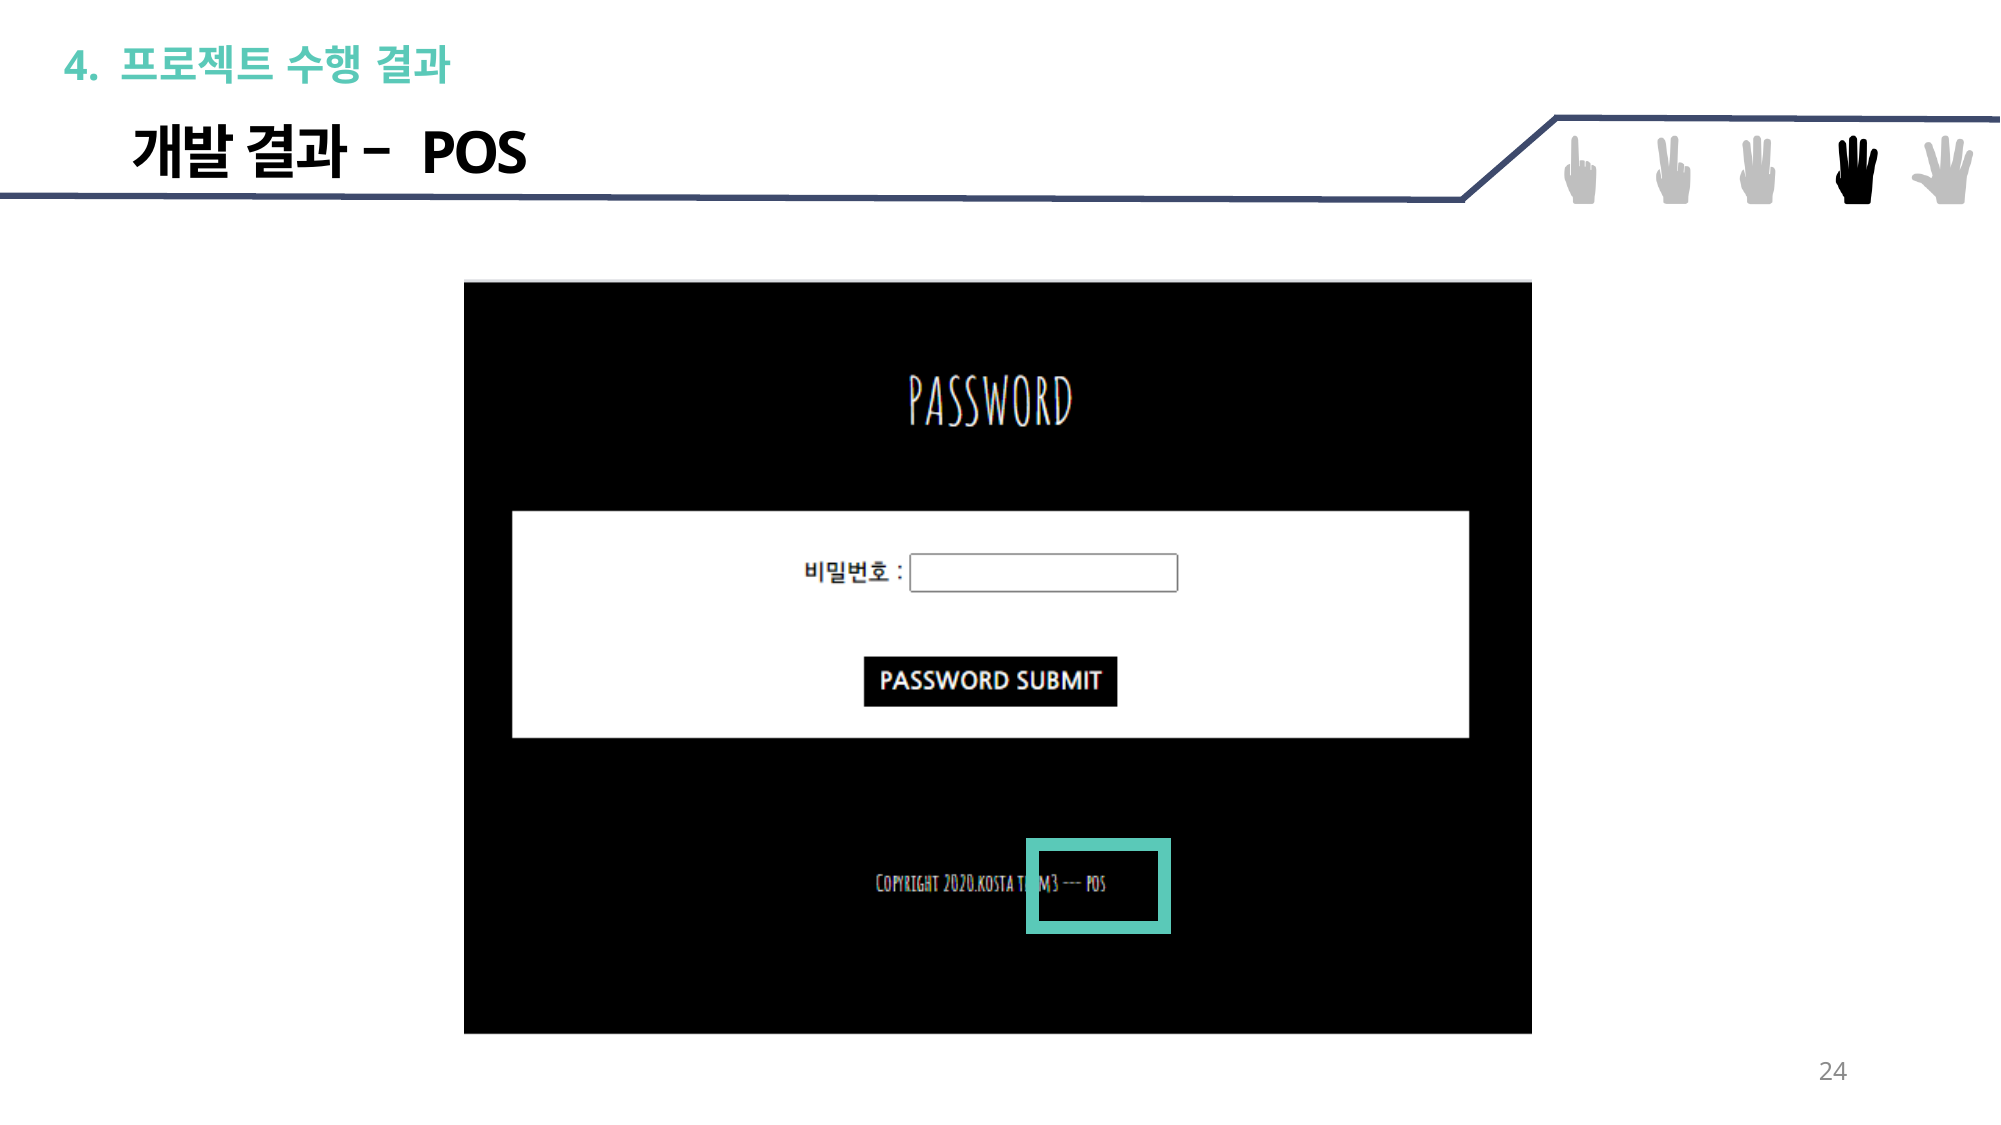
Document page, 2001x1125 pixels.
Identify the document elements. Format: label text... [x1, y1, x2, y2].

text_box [1462, 117, 1558, 200]
slide_number 24 [1412, 1042, 1863, 1103]
text_box 개발 결과 – POS [116, 107, 853, 193]
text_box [0, 195, 1462, 200]
picture [1628, 131, 1802, 209]
picture [1535, 131, 1625, 209]
picture [464, 278, 1532, 1042]
picture [1812, 131, 1987, 208]
text_box 4. 프로젝트 수행 결과 [49, 30, 705, 96]
